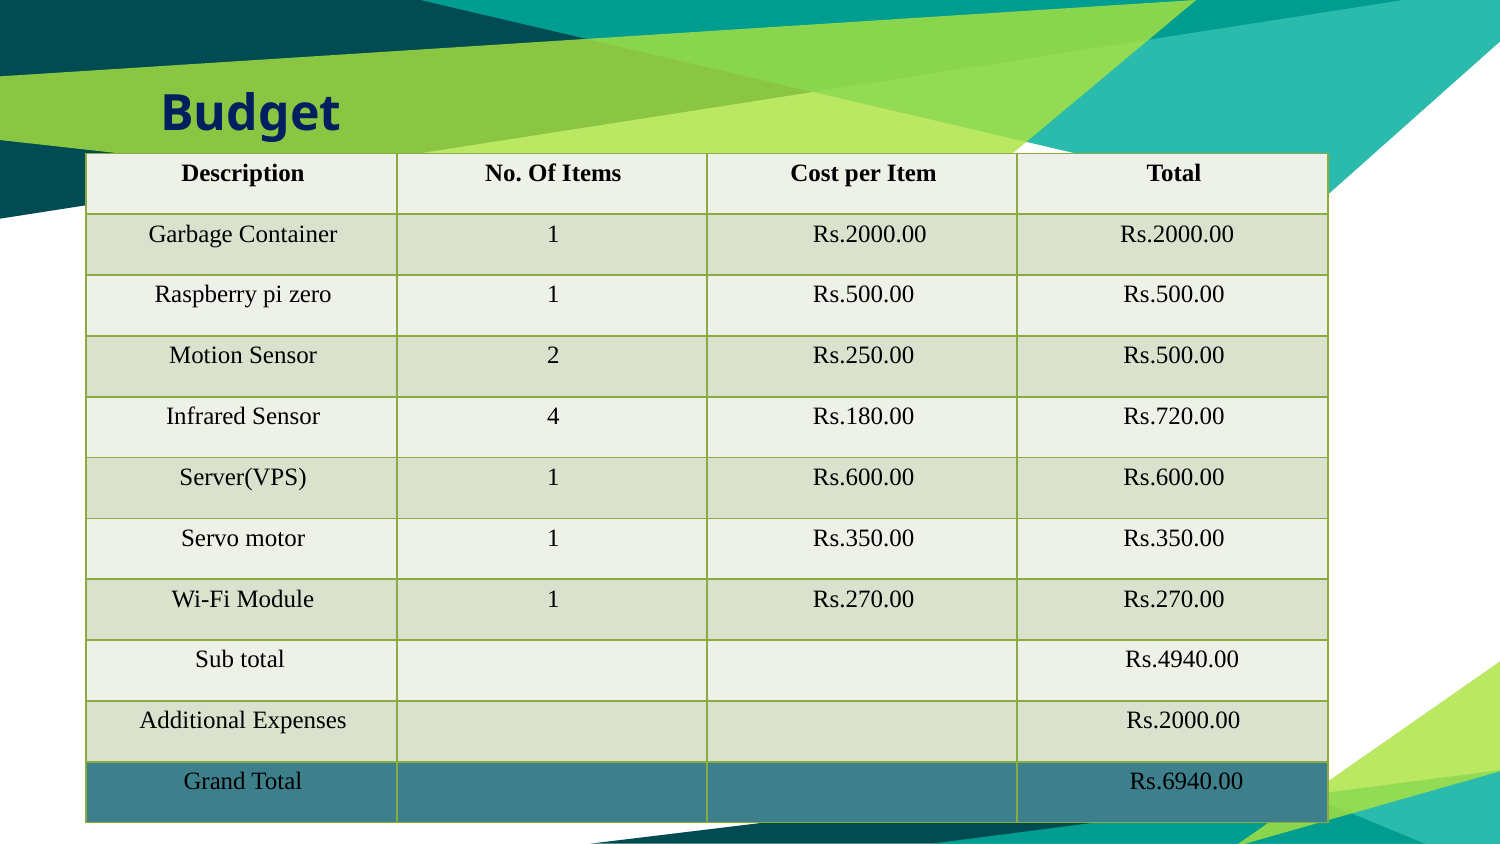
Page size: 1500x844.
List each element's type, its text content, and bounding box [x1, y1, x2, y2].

table_cell Rs.270.00 [708, 580, 1016, 639]
table_cell [398, 763, 706, 822]
table_cell Servo motor [87, 519, 396, 578]
table_cell Rs.2000.00 [1018, 702, 1327, 761]
table_cell [708, 763, 1016, 822]
table_header No. Of Items [398, 154, 706, 213]
table_cell Rs.6940.00 [1018, 763, 1327, 822]
table_cell 2 [398, 337, 706, 396]
title Budget [145, 65, 387, 153]
table_cell Rs.720.00 [1018, 398, 1327, 457]
table_cell [398, 641, 706, 700]
table_cell Rs.180.00 [708, 398, 1016, 457]
table_cell 1 [398, 458, 706, 518]
table_cell 1 [398, 276, 706, 335]
table_cell Rs.350.00 [1018, 519, 1327, 578]
table_cell Rs.500.00 [708, 276, 1016, 335]
table_cell Rs.2000.00 [708, 215, 1016, 274]
table_cell Rs.4940.00 [1018, 641, 1327, 700]
table_cell Rs.600.00 [1018, 458, 1327, 518]
table_cell Rs.600.00 [708, 458, 1016, 518]
table_cell Rs.2000.00 [1018, 215, 1327, 274]
table_cell Rs.250.00 [708, 337, 1016, 396]
table_cell Rs.350.00 [708, 519, 1016, 578]
table_cell Wi-Fi Module [87, 580, 396, 639]
table_header Description [87, 154, 396, 213]
table_cell 1 [398, 580, 706, 639]
table_cell [708, 641, 1016, 700]
table_cell Garbage Container [87, 215, 396, 274]
table_cell Rs.500.00 [1018, 276, 1327, 335]
table_cell 1 [398, 215, 706, 274]
table_cell 1 [398, 519, 706, 578]
table_cell Infrared Sensor [87, 398, 396, 457]
table_header Total [1018, 154, 1327, 213]
table_header Cost per Item [708, 154, 1016, 213]
table_cell 4 [398, 398, 706, 457]
table_cell Rs.500.00 [1018, 337, 1327, 396]
table_cell Motion Sensor [87, 337, 396, 396]
table_cell Sub total [87, 641, 396, 700]
table_cell [708, 702, 1016, 761]
table_cell Server(VPS) [87, 458, 396, 518]
table_cell [398, 702, 706, 761]
table_cell Grand Total [87, 763, 396, 822]
table_cell Raspberry pi zero [87, 276, 396, 335]
table_cell Rs.270.00 [1018, 580, 1327, 639]
table_cell Additional Expenses [87, 702, 396, 761]
